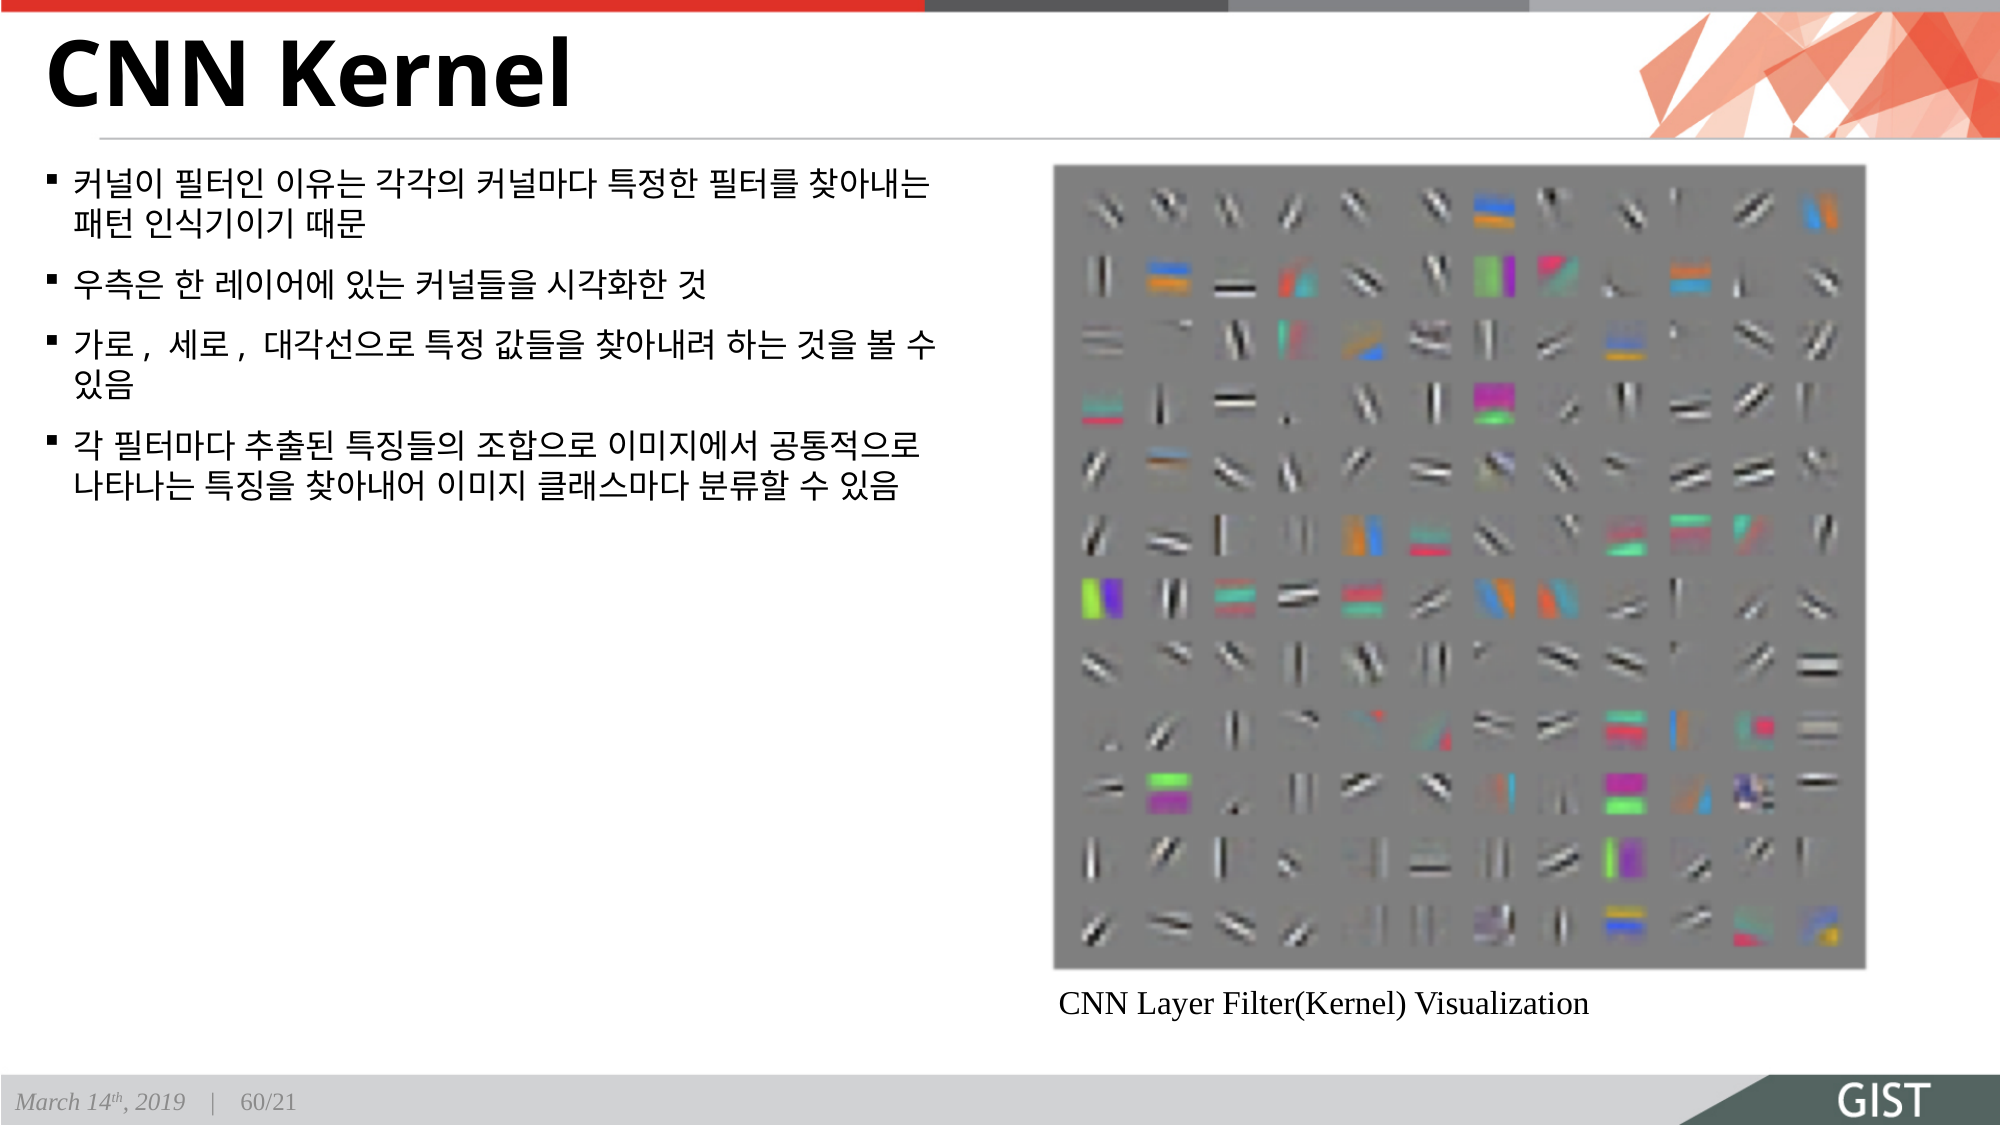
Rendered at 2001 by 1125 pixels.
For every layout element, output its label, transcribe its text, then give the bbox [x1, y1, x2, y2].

picture [0, 0, 2000, 1125]
text_box CNN Layer Filter(Kernel) Visualization [1043, 979, 1606, 1029]
title CNN Kernel [29, 17, 1971, 136]
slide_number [0, 1075, 450, 1125]
list 커널이 필터인 이유는 각각의 커널마다 특정한 필터를 찾아내는 패턴 인식기이기 때문 우측은 한 레이어에 있는 커널들을 시각화한 것 가로, 세로, 대각선으로 특정 값들을 찾아내려 하는 것을 볼 수 있음 각 필터마다 추출된 특징들의 조합으로 이미지에서 공통적으로 나타나는 특징을 찾아내어 이미지 클래스마다 분류할 수 있음 [29, 155, 1016, 1043]
